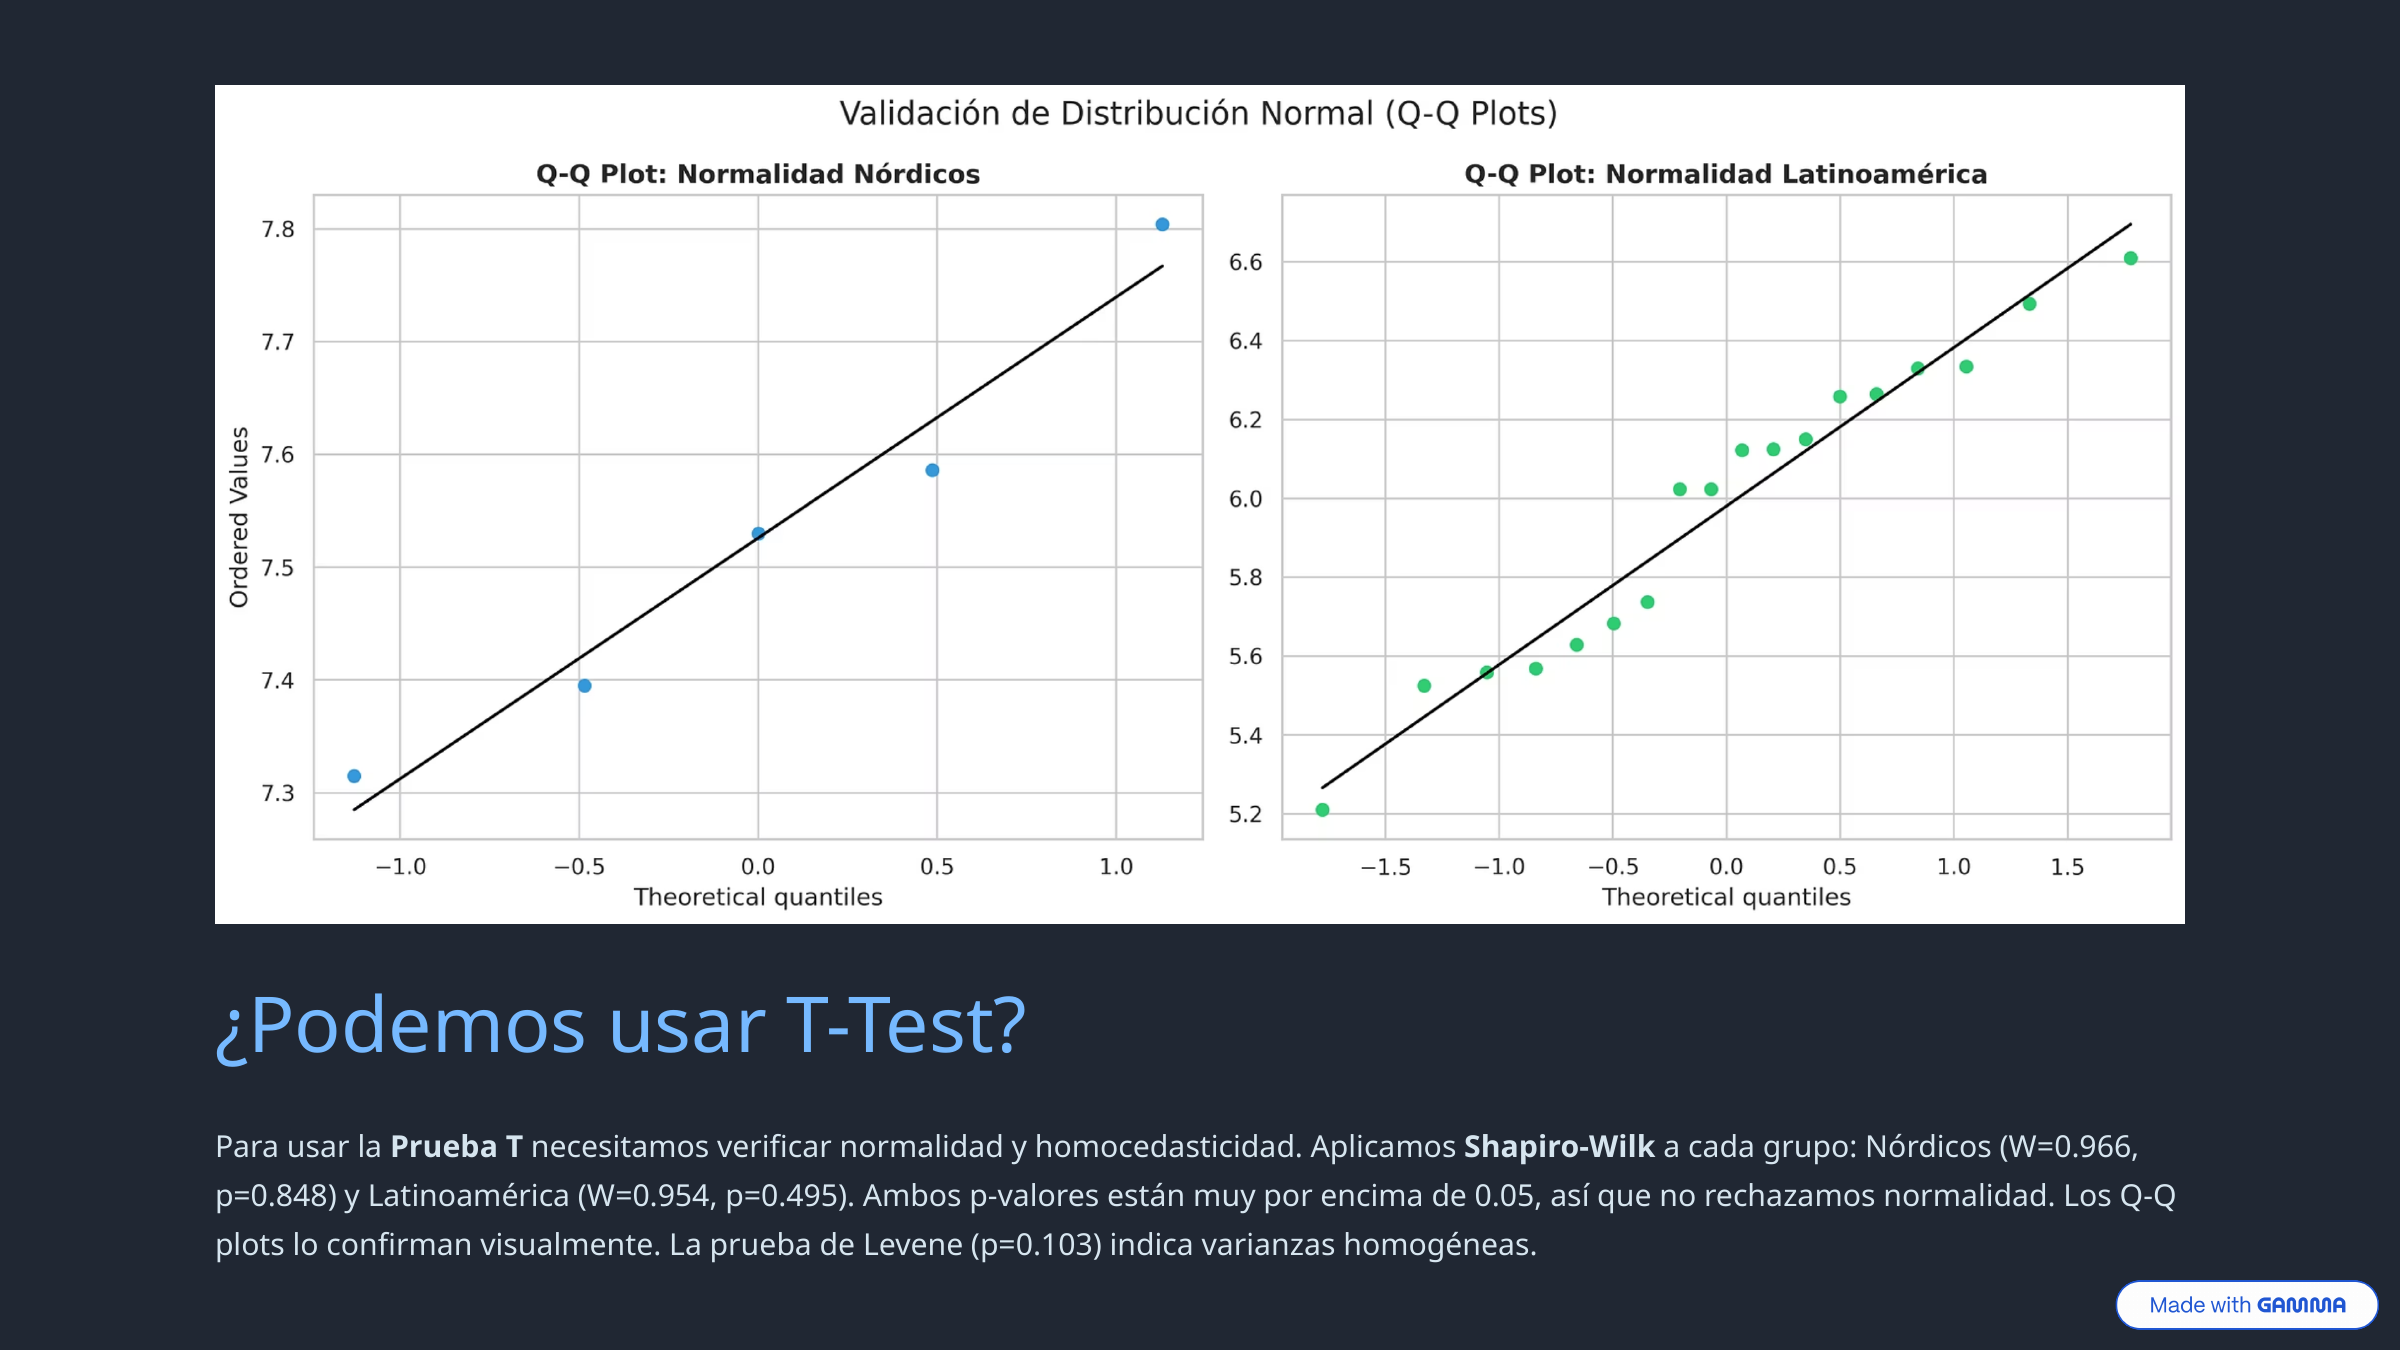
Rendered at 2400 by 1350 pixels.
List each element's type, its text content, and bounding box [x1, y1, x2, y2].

picture [2106, 1271, 2389, 1339]
picture [214, 85, 2185, 924]
text_box ¿Podemos usar T-Test? [214, 970, 1052, 1068]
text_box Para usar la Prueba T necesitamos verificar normalidad y homocedasticidad. Aplicamos Shapiro-Wilk a cada grupo: Nórdicos (W=0.966, p=0.848) y Latinoamérica (W=0.954, p=0.495). Ambos p-valores están muy por encima de 0.05, así que no rechazamos normalidad. Los Q-Q plots lo confirman visualmente. La prueba de Levene (p=0.103) indica varianzas homogéneas. [214, 1114, 2185, 1265]
